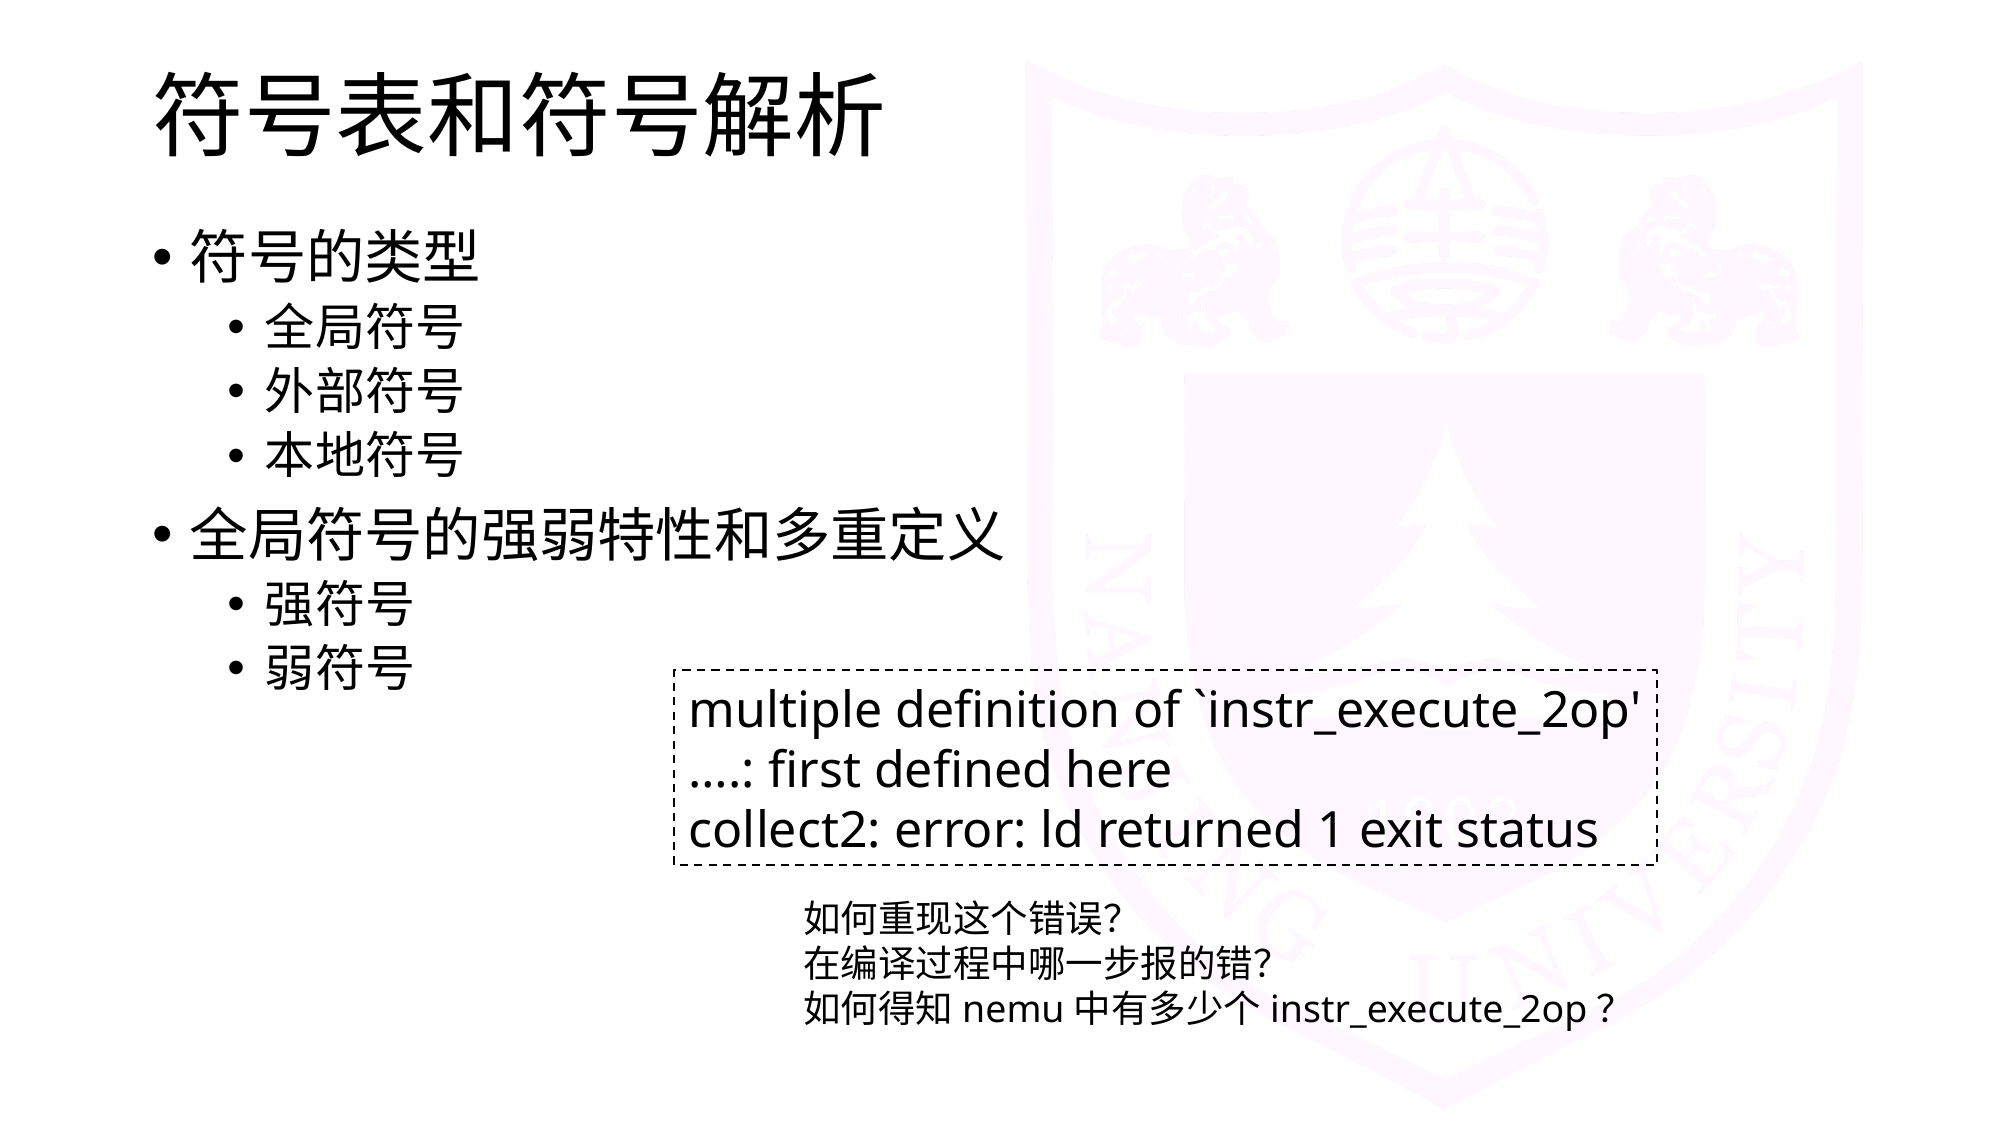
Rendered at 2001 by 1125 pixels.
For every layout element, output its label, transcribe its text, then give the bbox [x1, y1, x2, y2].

title 符号表和符号解析 [137, 59, 1863, 181]
text_box 如何重现这个错误？ 在编译过程中哪一步报的错？ 如何得知nemu中有多少个instr_execute_2op？ [788, 887, 1750, 1038]
text_box multiple definition of `instr_execute_2op' ….: first defined here collect2: error: ld returned 1 exit status [673, 670, 1657, 866]
list 符号的类型 全局符号 外部符号 本地符号 全局符号的强弱特性和多重定义 强符号 弱符号 [137, 221, 1863, 1014]
